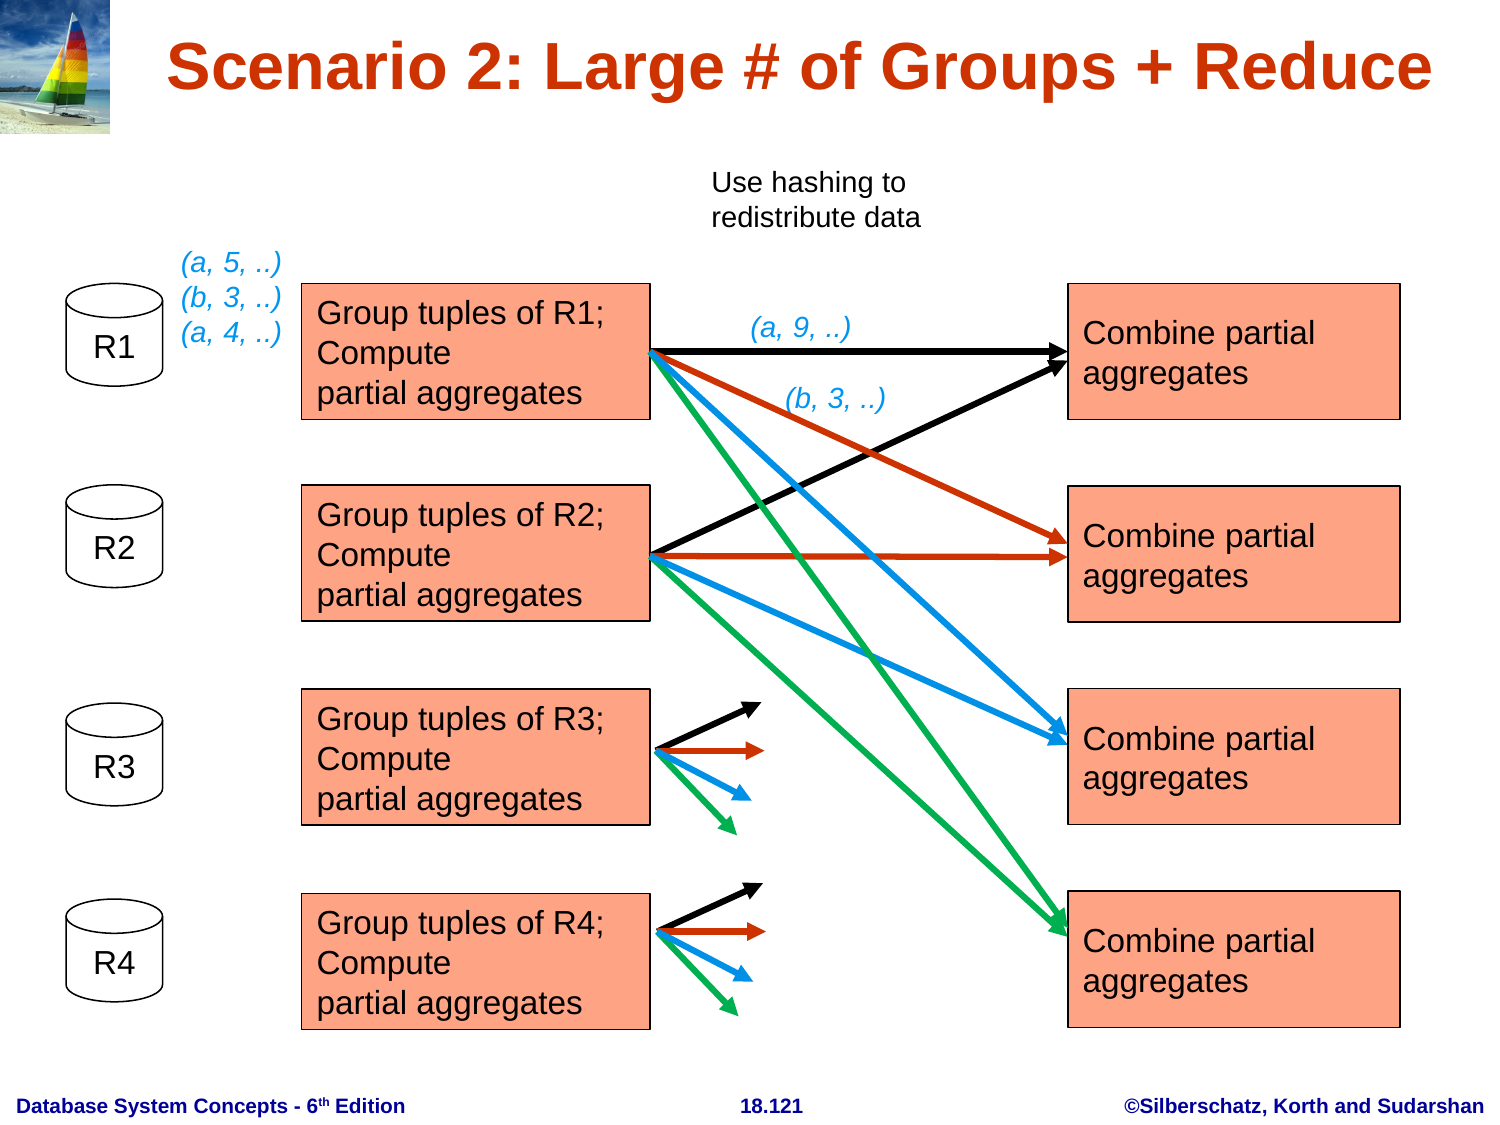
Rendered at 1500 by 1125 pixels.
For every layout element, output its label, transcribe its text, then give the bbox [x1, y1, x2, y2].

text_box Use hashing to redistribute data [696, 155, 1064, 241]
text_box (a, 5, ..) (b, 3, ..) (a, 4, ..) [166, 236, 298, 356]
picture [0, 0, 110, 134]
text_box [649, 743, 1069, 929]
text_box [649, 935, 1069, 1017]
text_box R1 [66, 283, 163, 387]
text_box (a, 9, ..) [735, 301, 867, 348]
text_box [1275, 1049, 1307, 1111]
text_box R3 [66, 703, 163, 806]
text_box Group tuples of R3; Compute partial aggregates [301, 688, 643, 826]
text_box Group tuples of R2; Compute partial aggregates [301, 484, 643, 621]
title Scenario 2: Large # of Groups + Reduce [138, 9, 1464, 111]
text_box Combine partial aggregates [1067, 283, 1400, 420]
text_box Group tuples of R1; Compute partial aggregates [301, 283, 650, 420]
text_box R2 [66, 484, 163, 588]
text_box Group tuples of R4; Compute partial aggregates [301, 893, 650, 1030]
text_box R4 [66, 899, 163, 1002]
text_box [649, 351, 1069, 736]
text_box Combine partial aggregates [1074, 486, 1400, 623]
text_box Combine partial aggregates [1067, 891, 1400, 1028]
text_box Combine partial aggregates [1073, 688, 1400, 825]
